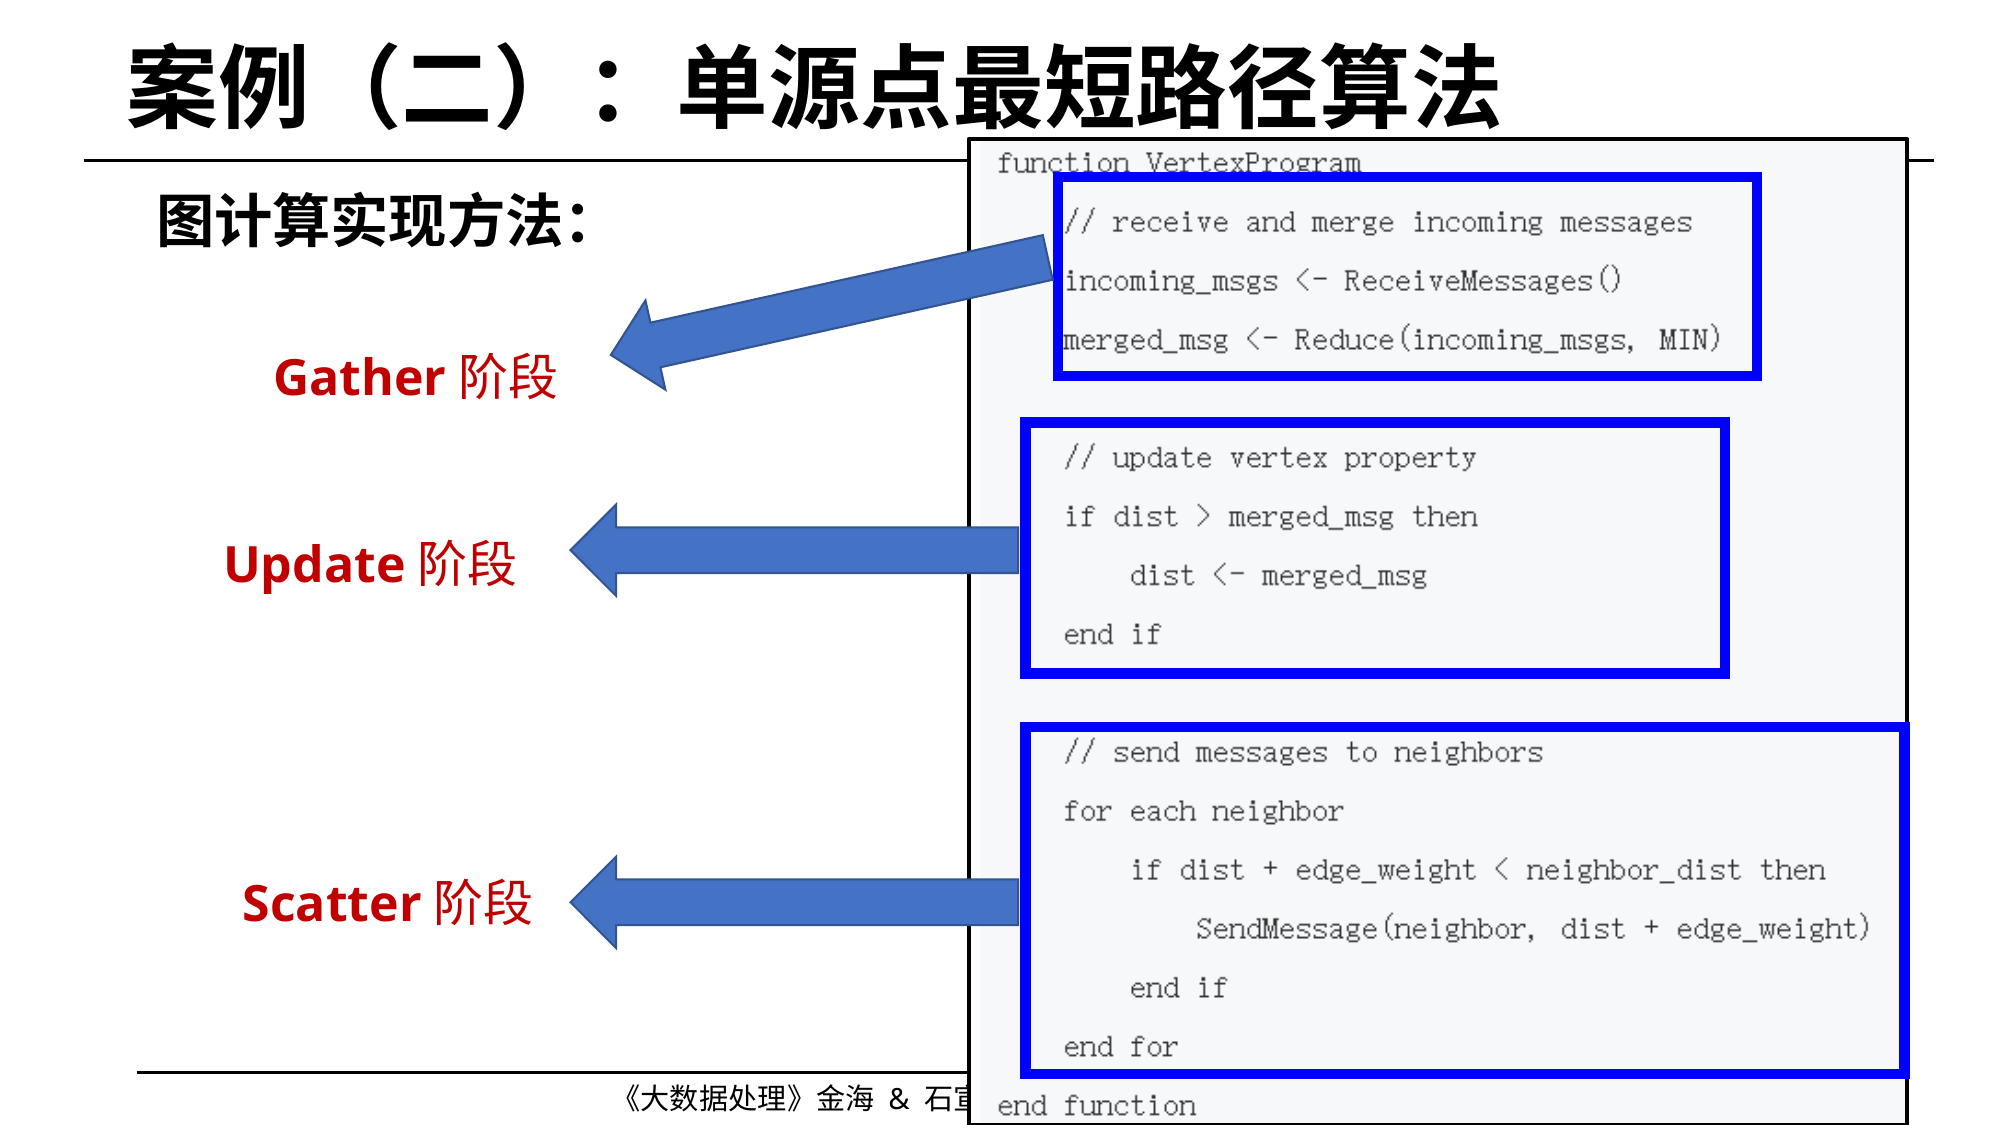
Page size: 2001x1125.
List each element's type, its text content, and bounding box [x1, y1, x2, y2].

text_box [609, 250, 970, 392]
text_box [569, 502, 970, 599]
list 图计算实现方法： [141, 177, 967, 281]
text_box Scatter阶段 [227, 864, 549, 940]
text_box Update阶段 [208, 524, 533, 600]
text_box Gather阶段 [258, 338, 574, 413]
picture [970, 140, 1905, 1123]
text_box [569, 854, 970, 951]
title 案例（二）：单源点最短路径算法 [111, 22, 1905, 161]
